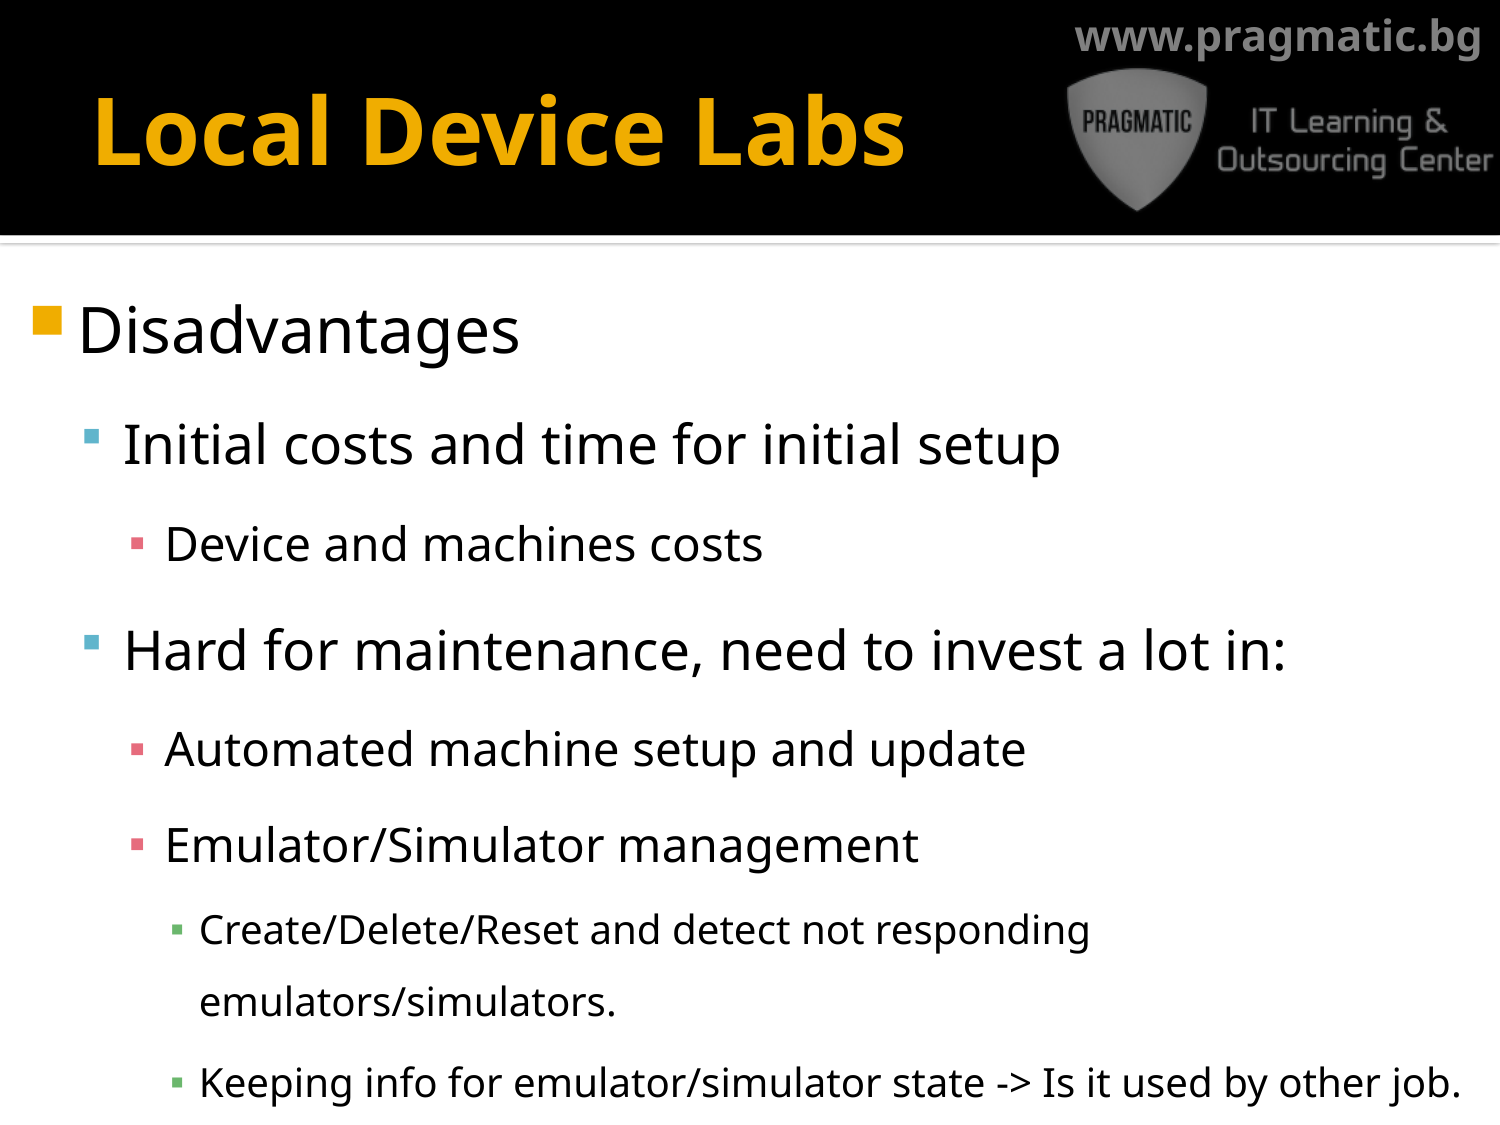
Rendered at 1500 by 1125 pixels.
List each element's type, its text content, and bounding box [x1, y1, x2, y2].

picture [1063, 62, 1500, 217]
title Local Device Labs [75, 24, 1063, 231]
list Disadvantages Initial costs and time for initial setup Device and machines costs Hard for maintenance, need to invest a lot in: Automated machine setup and update Emulator/Simulator management Create/Delete/Reset and detect not responding emulators/simulators. Keeping info for emulator/simulator state -> Is it used by other job. [0, 235, 1500, 1125]
